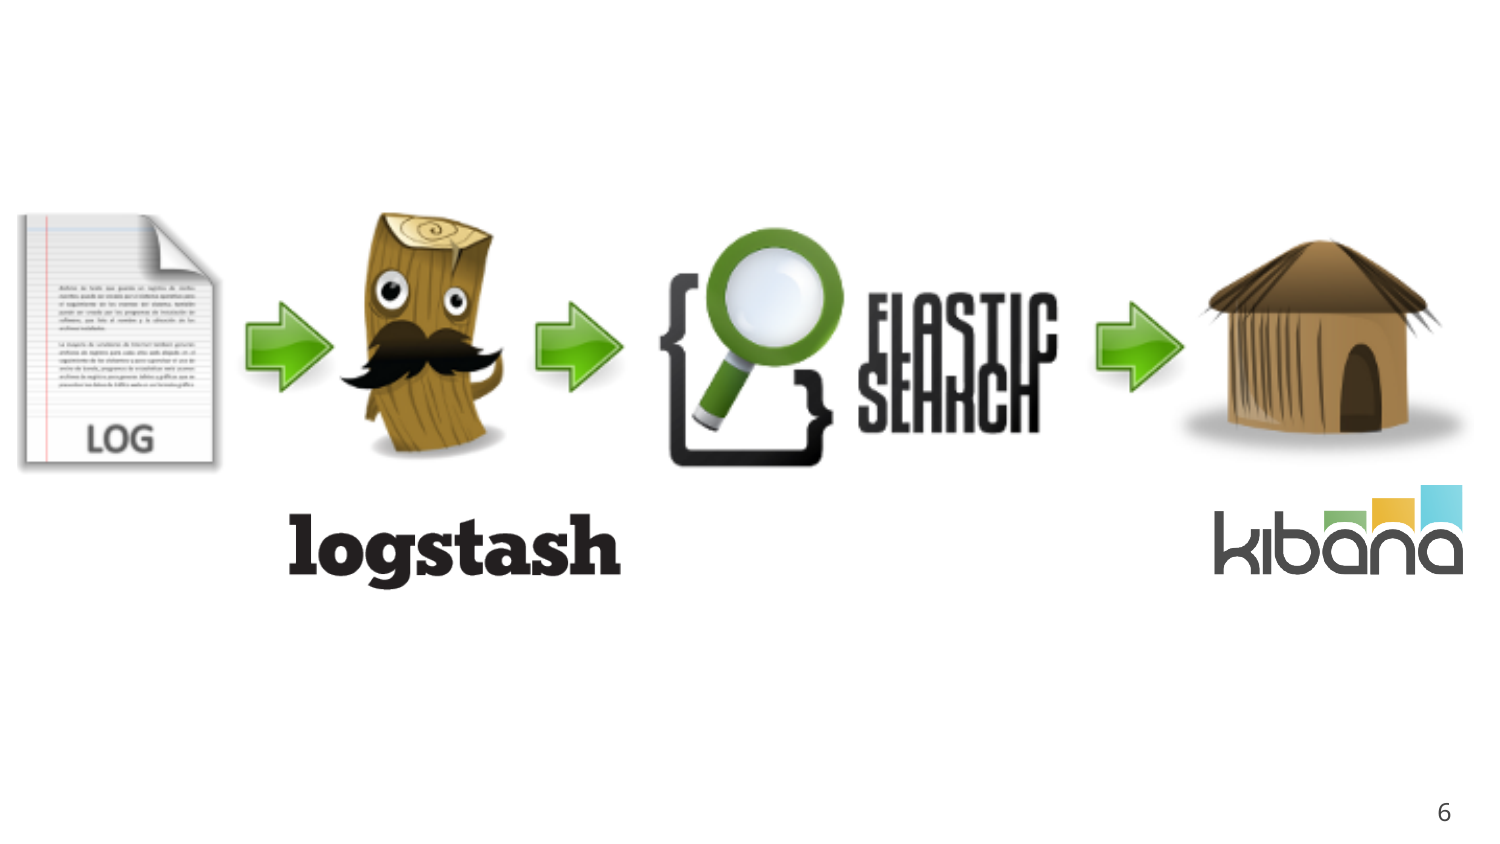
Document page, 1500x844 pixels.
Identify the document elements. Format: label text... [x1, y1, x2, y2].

slide_number 5 [1345, 796, 1467, 831]
picture [17, 161, 1474, 601]
